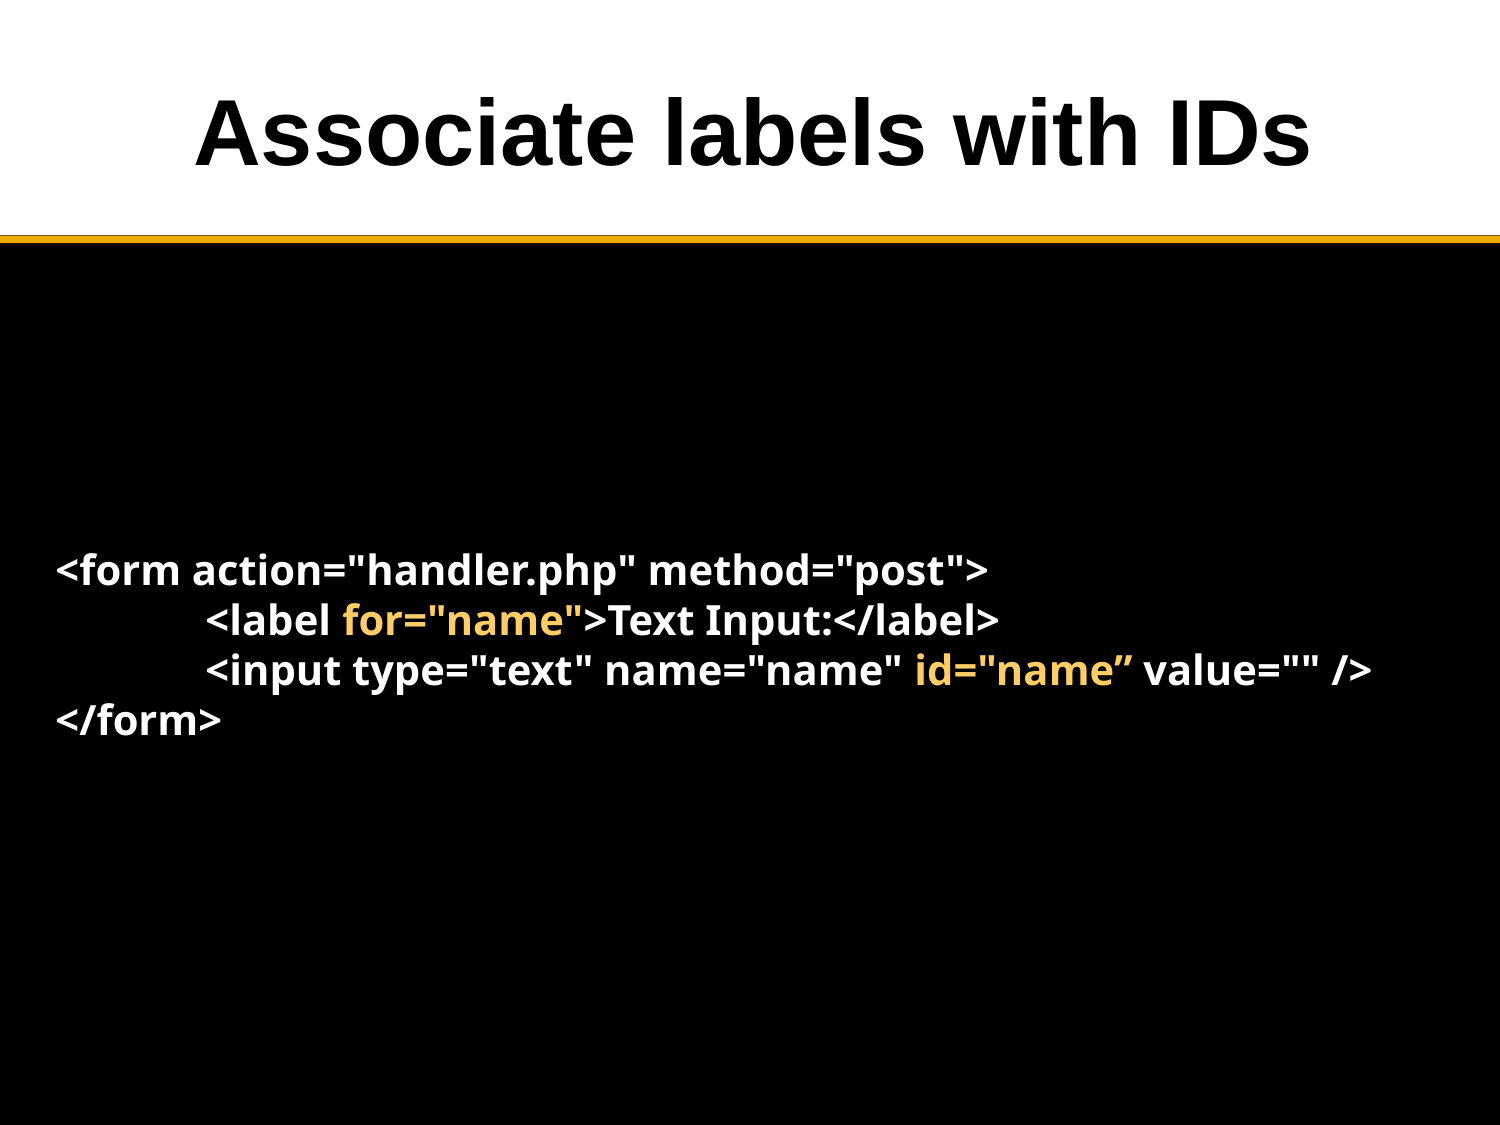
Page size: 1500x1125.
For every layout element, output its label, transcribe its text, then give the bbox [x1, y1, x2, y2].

text_box <form action="handler.php" method="post"> <label for="name">Text Input:</label> <input type="text" name="name" id="name” value="" /> </form> [40, 536, 1468, 752]
title Associate labels with IDs [75, 25, 1425, 231]
